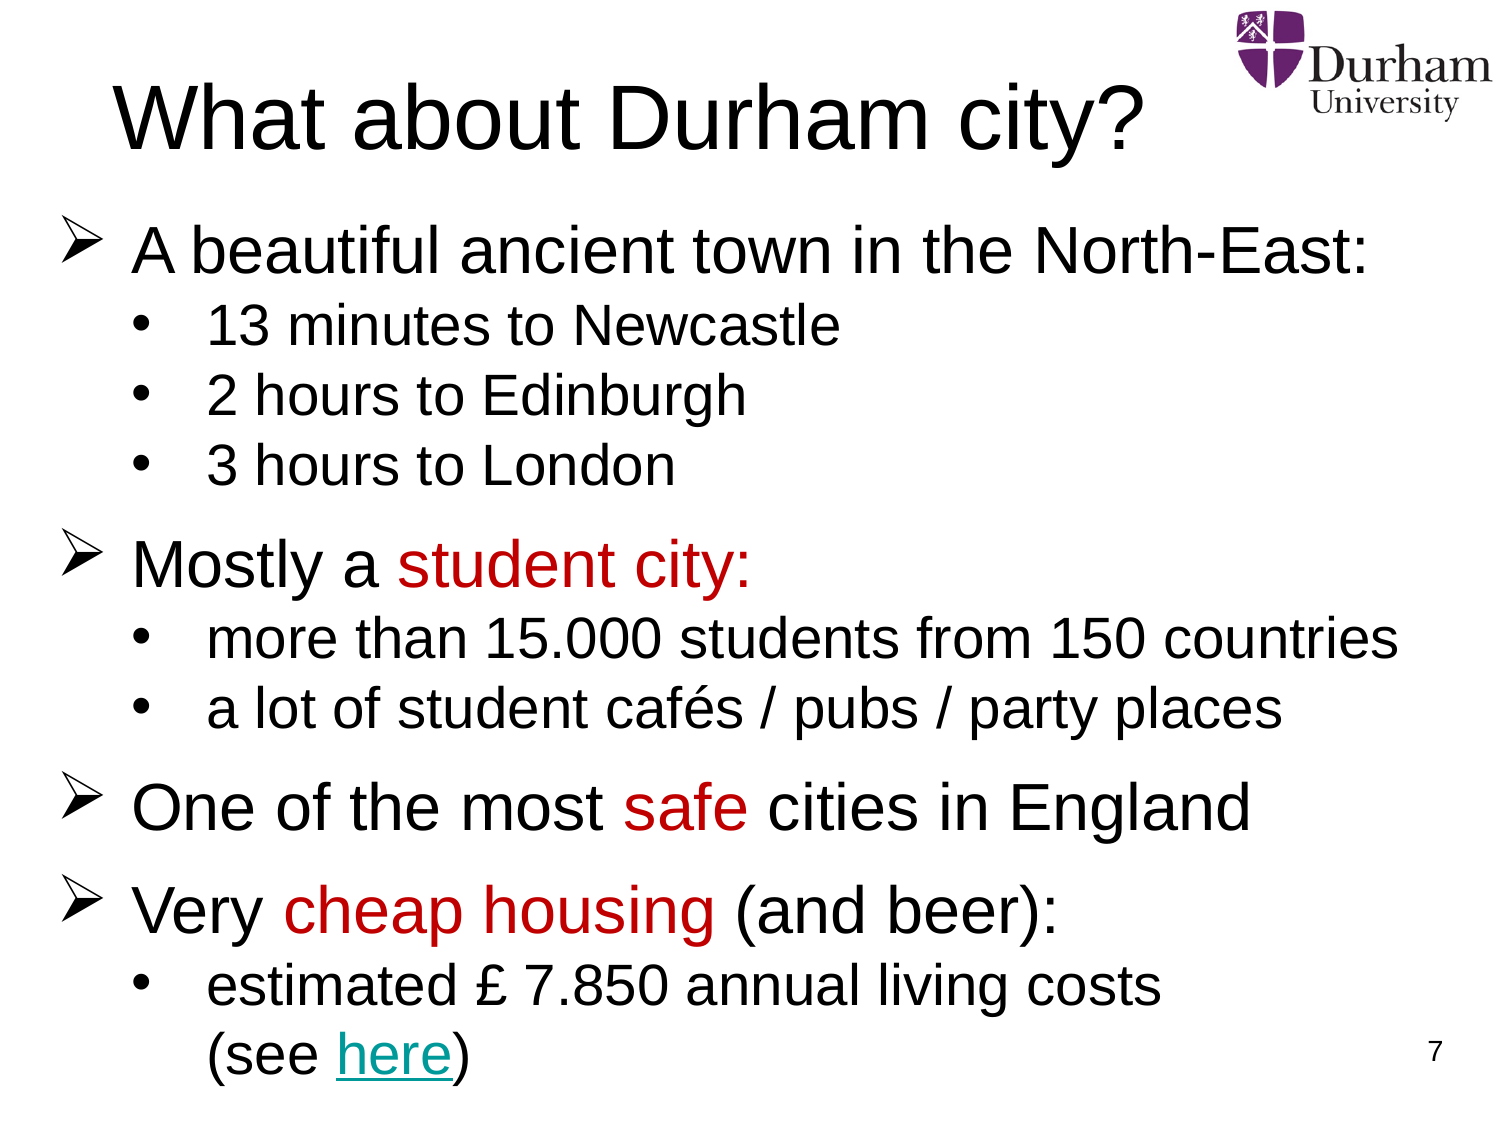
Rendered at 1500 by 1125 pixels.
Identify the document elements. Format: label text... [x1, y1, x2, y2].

picture [1233, 7, 1495, 122]
text_box What about Durham city? [0, 19, 1306, 207]
text_box A beautiful ancient town in the North-East: 13 minutes to Newcastle 2 hours to Edinburgh 3 hours to London Mostly a student city: more than 15.000 students from 150 countries a lot of student cafés / pubs / party places One of the most safe cities in England Very cheap housing (and beer): estimated £ 7.850 annual living costs (see here) [41, 129, 1471, 1083]
text_box 7 [1393, 1024, 1459, 1071]
